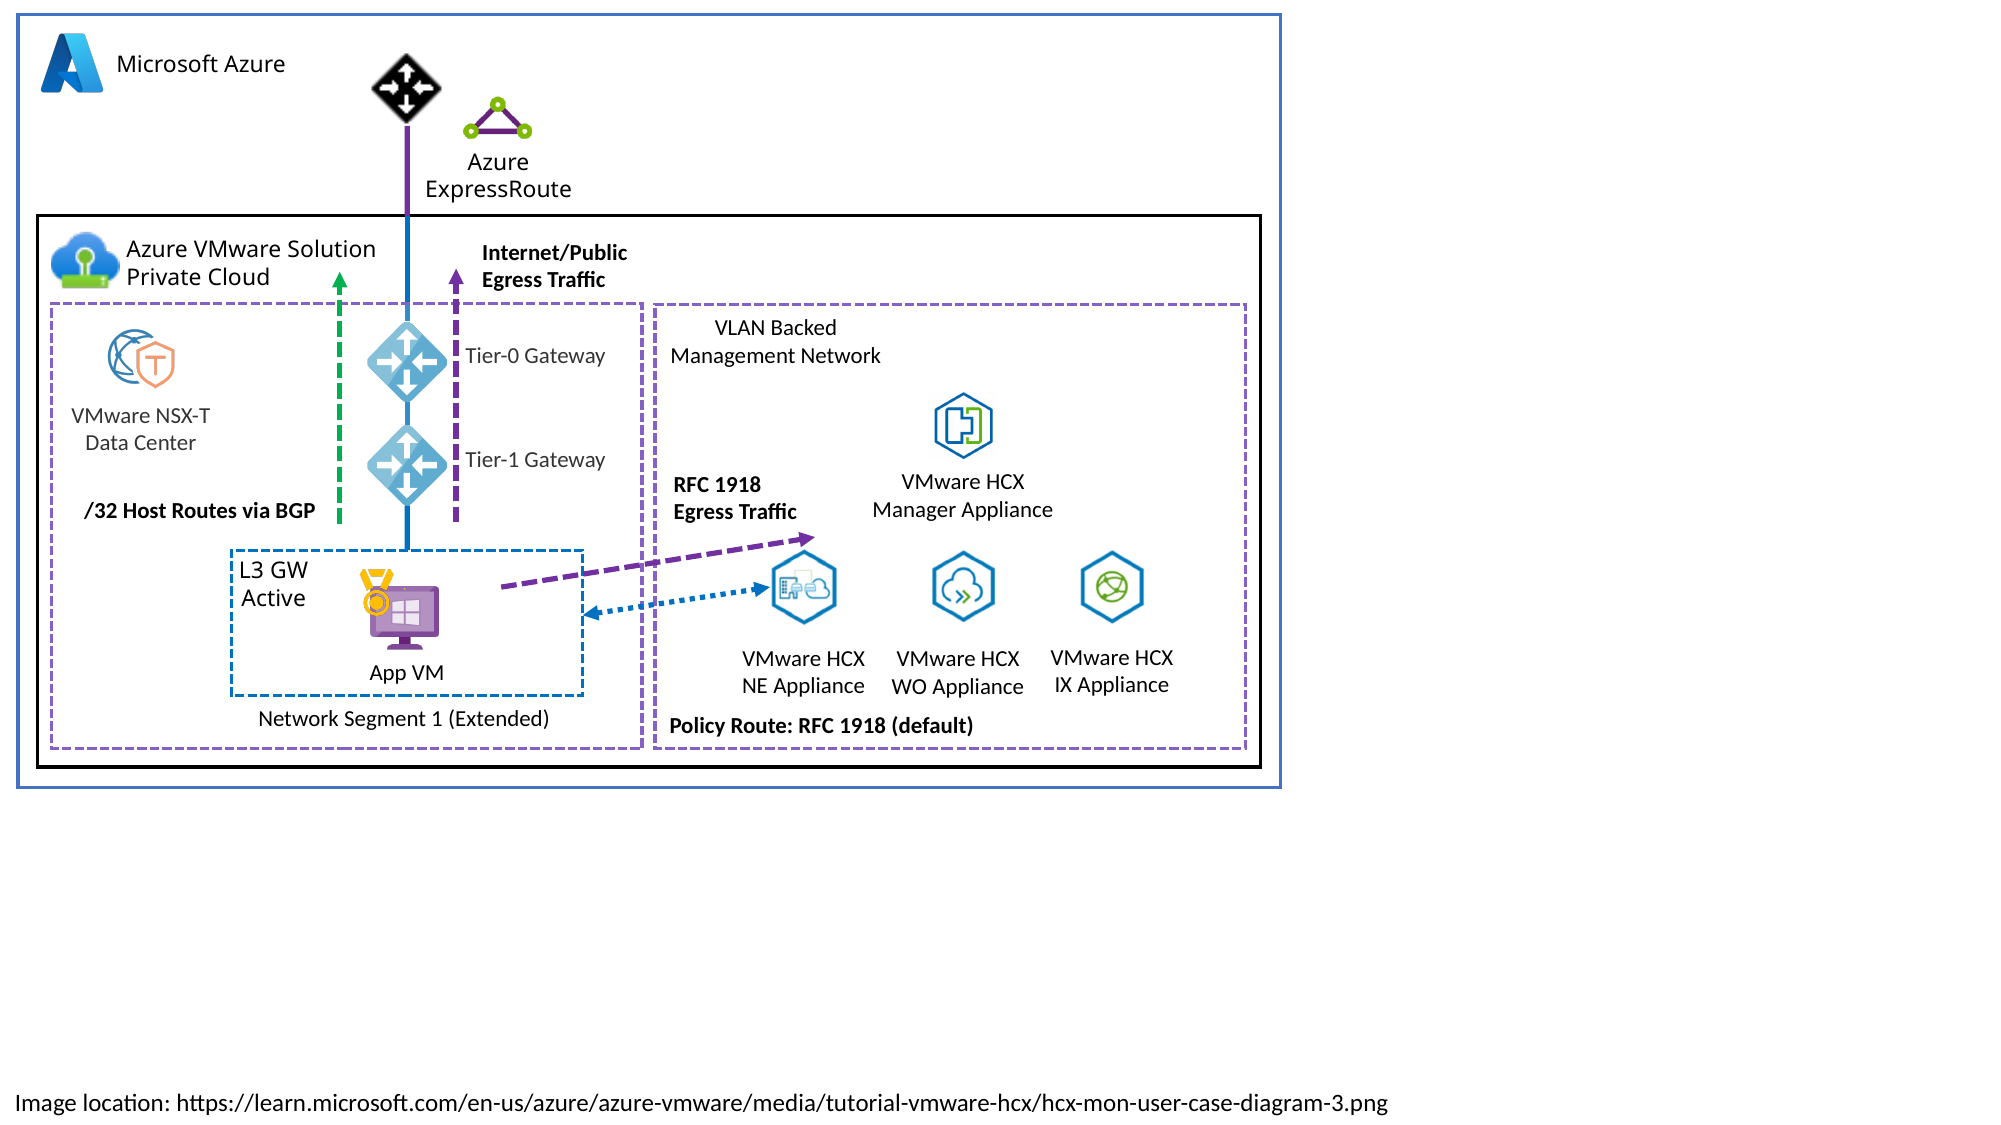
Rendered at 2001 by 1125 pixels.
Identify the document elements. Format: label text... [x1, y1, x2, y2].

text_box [17, 14, 1281, 788]
text_box Image location: https://learn.microsoft.com/en-us/azure/azure-vmware/media/tutorial-vmware-hcx/hcx-mon-user-case-diagram-3.png [0, 1079, 1460, 1125]
